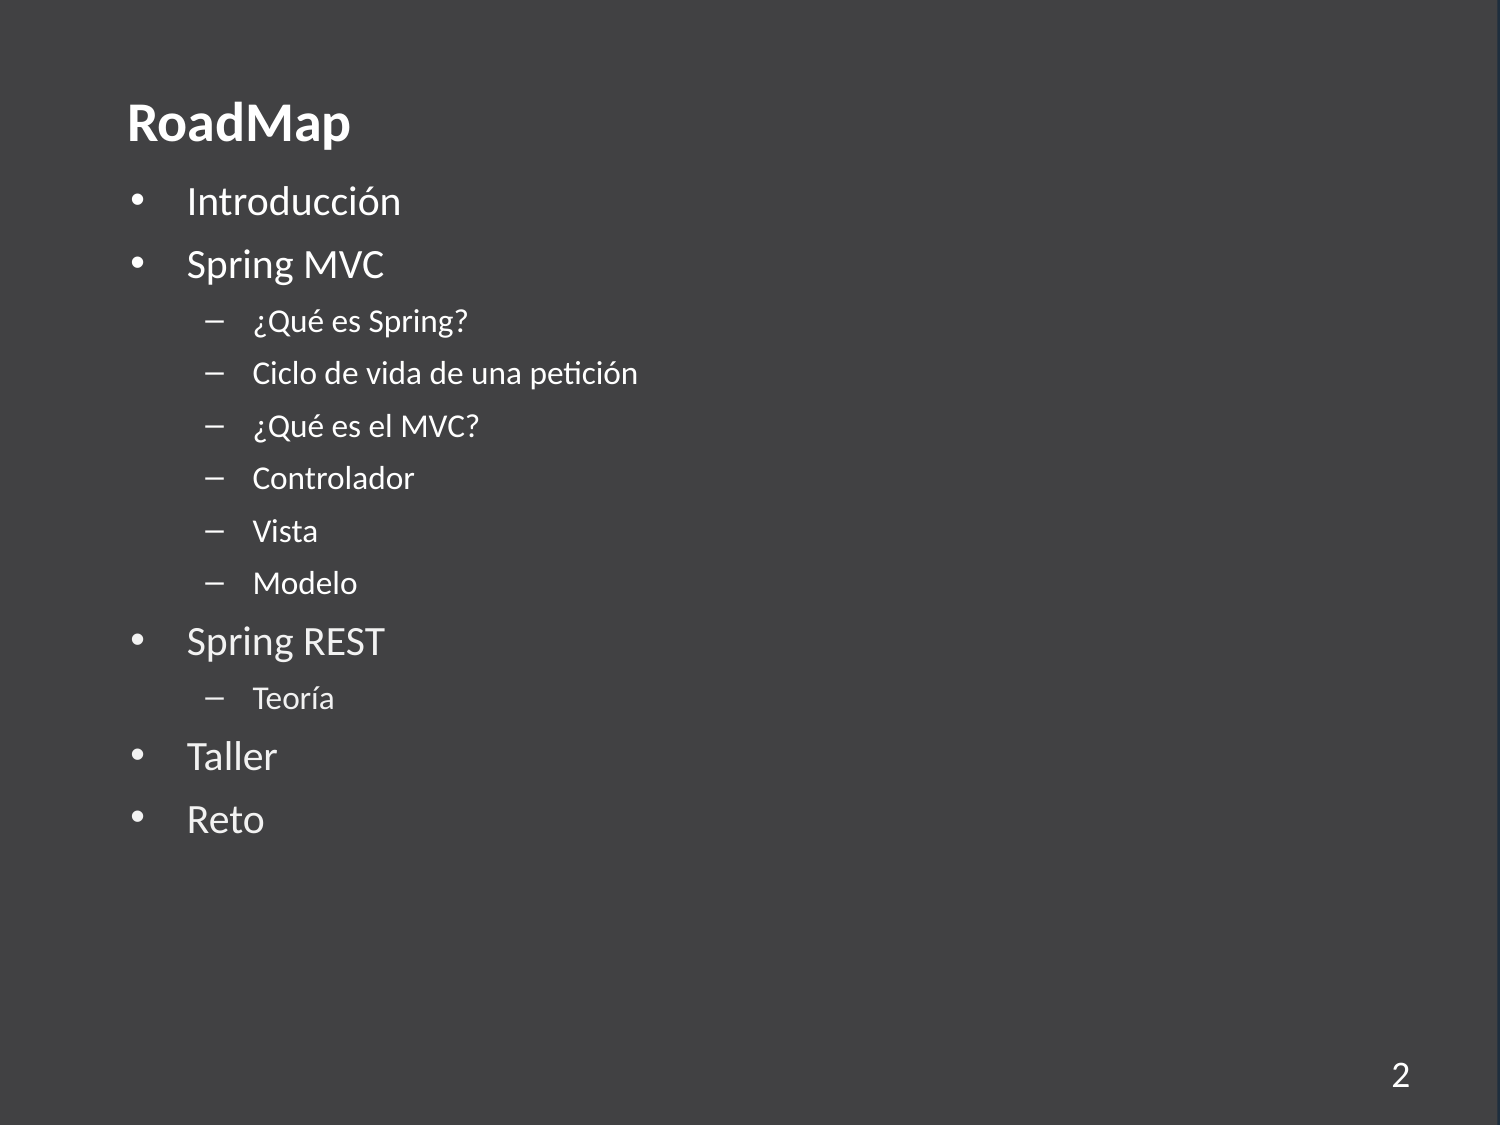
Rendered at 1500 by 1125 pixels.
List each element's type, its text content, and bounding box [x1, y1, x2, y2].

text_box 2 [1281, 1042, 1425, 1103]
list RoadMap [112, 78, 1329, 161]
text_box Introducción Spring MVC ¿Qué es Spring? Ciclo de vida de una petición ¿Qué es el MVC? Controlador Vista Modelo Spring REST Teoría Taller Reto [115, 166, 1429, 651]
